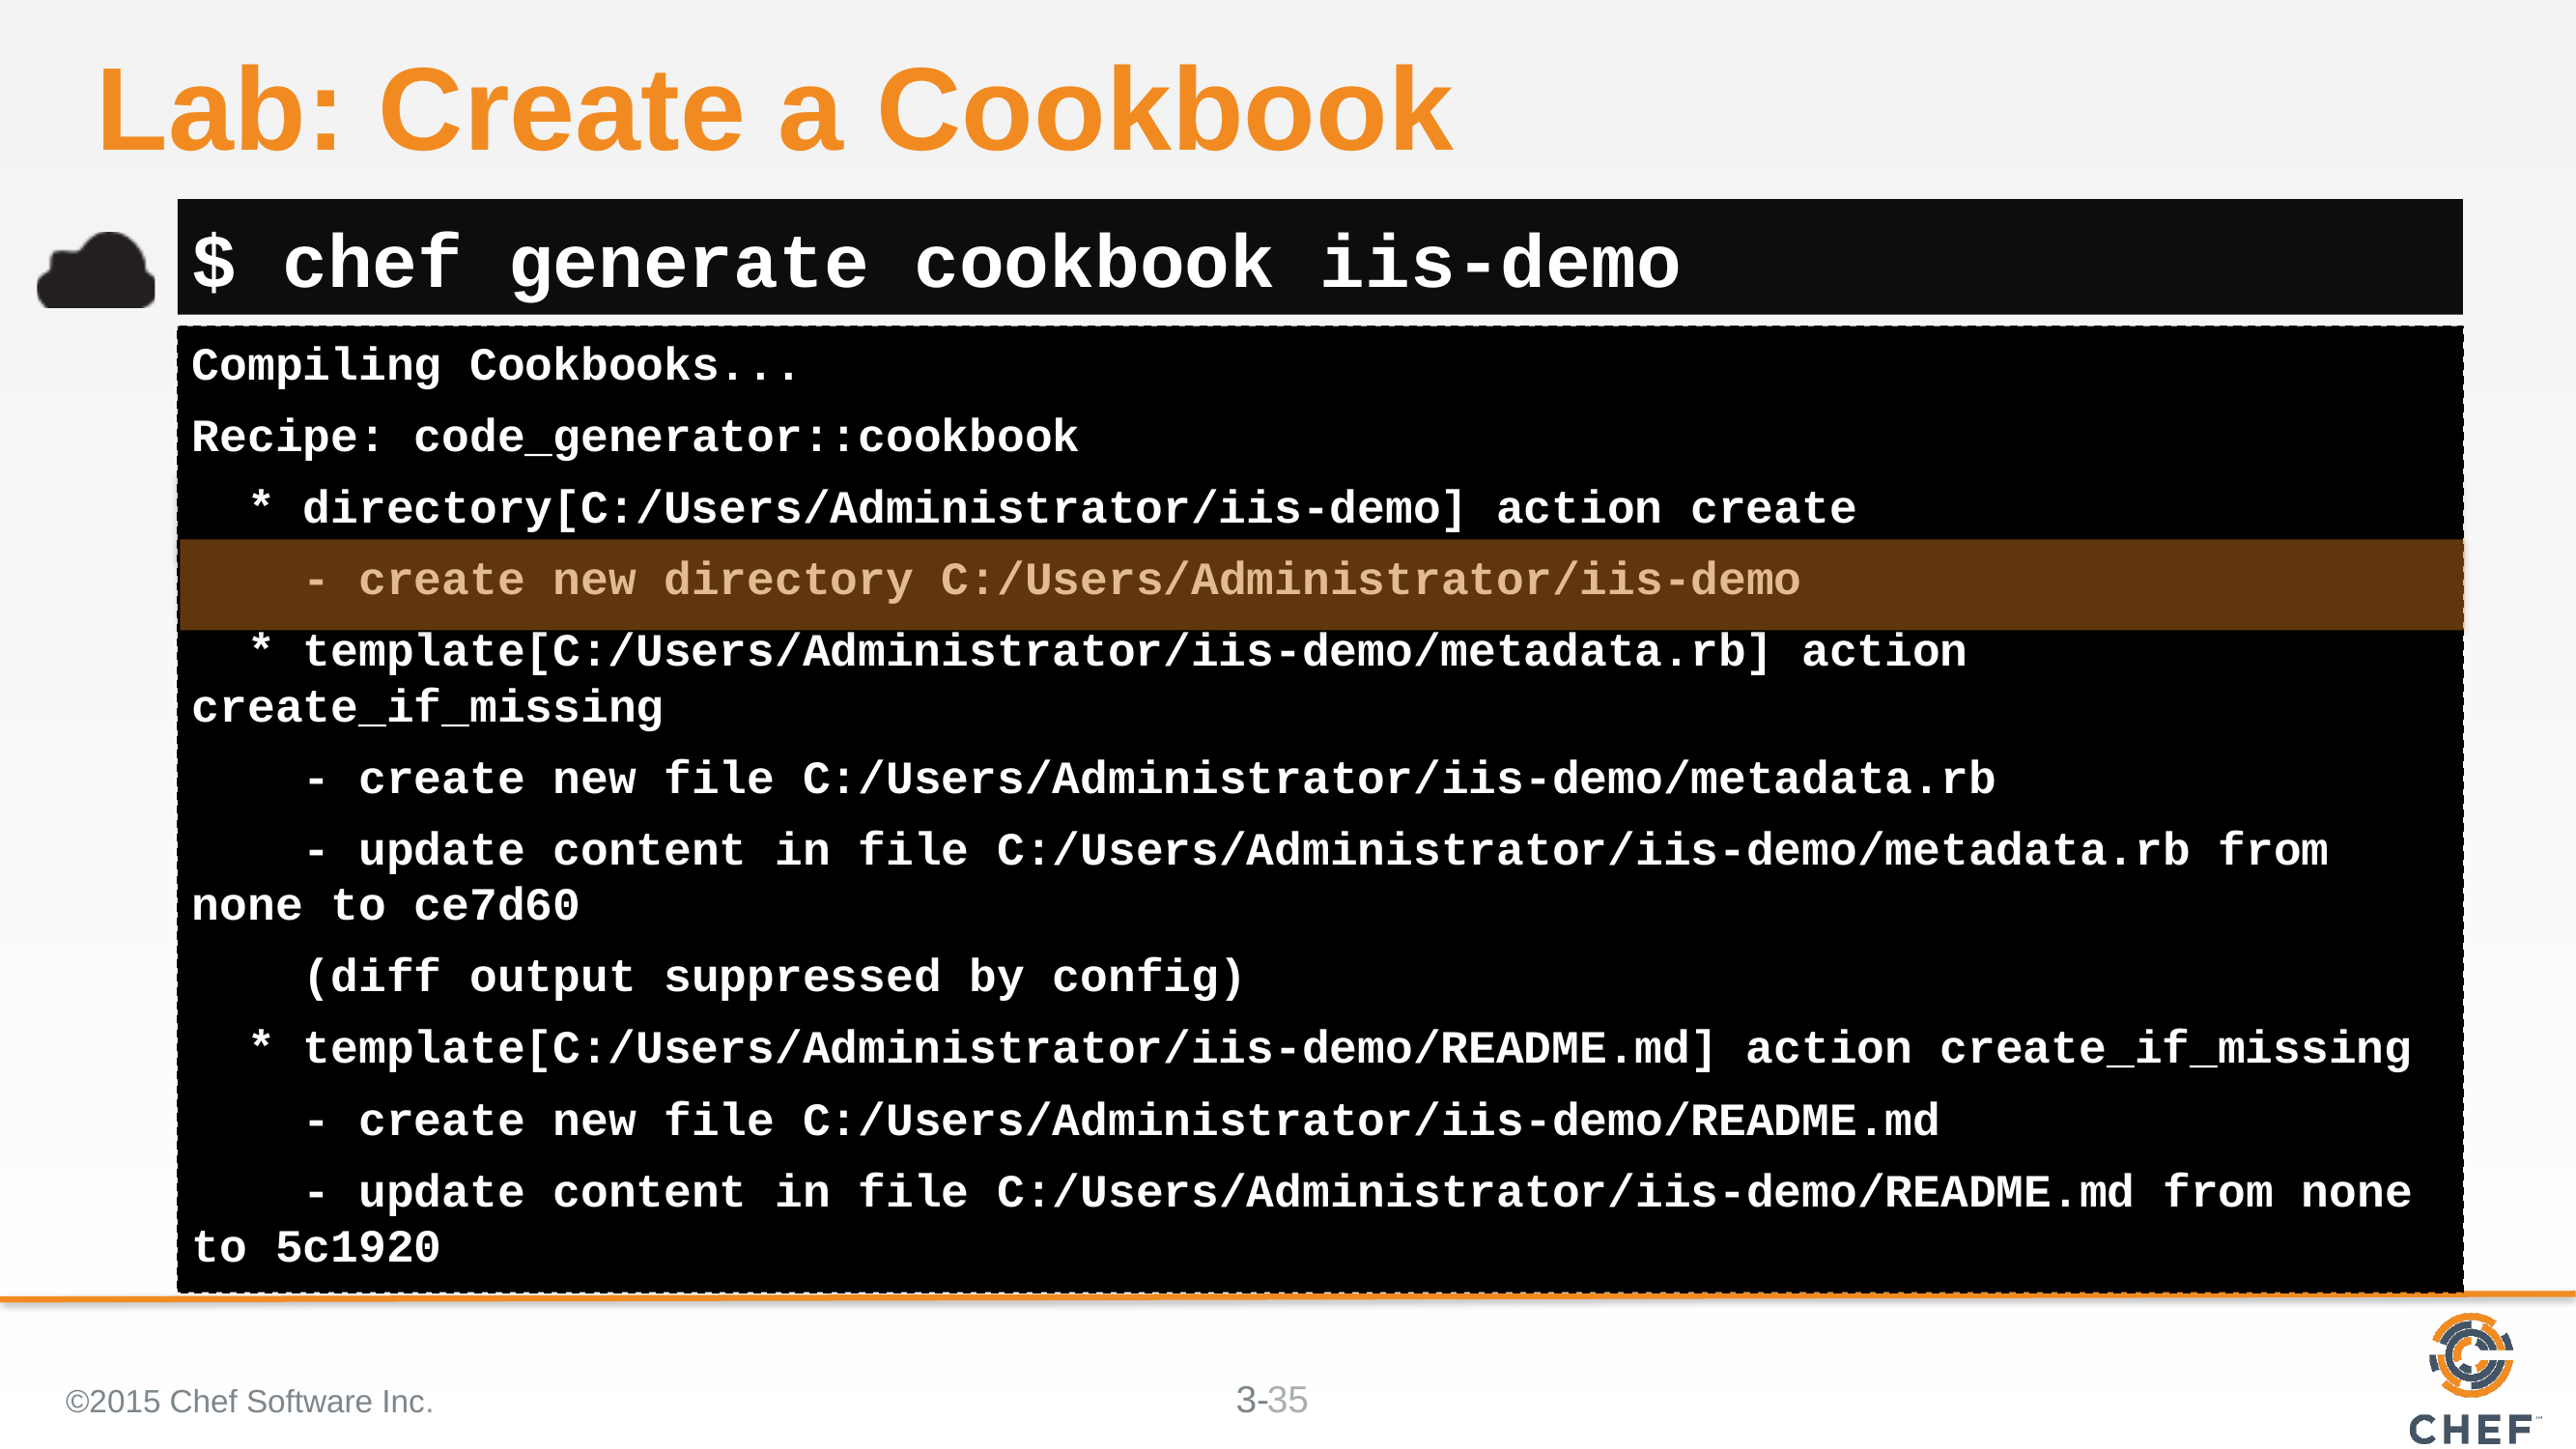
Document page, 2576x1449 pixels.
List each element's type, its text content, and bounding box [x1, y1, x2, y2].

footer ©2015 Chef Software Inc. [51, 1359, 952, 1440]
list Compiling Cookbooks... Recipe: code_generator::cookbook * directory[C:/Users/Administrator/iis-demo] action create - create new directory C:/Users/Administrator/iis-demo * template[C:/Users/Administrator/iis-demo/metadata.rb] action create_if_missing - create new file C:/Users/Administrator/iis-demo/metadata.rb - update content in file C:/Users/Administrator/iis-demo/metadata.rb from none to ce7d60 (diff output suppressed by config) * template[C:/Users/Administrator/iis-demo/README.md] action create_if_missing - create new file C:/Users/Administrator/iis-demo/README.md - update content in file C:/Users/Administrator/iis-demo/README.md from none to 5c1920 [177, 326, 2464, 543]
list Compiling Cookbooks... Recipe: code_generator::cookbook * directory[C:/Users/Administrator/iis-demo] action create - create new directory C:/Users/Administrator/iis-demo * template[C:/Users/Administrator/iis-demo/metadata.rb] action create_if_missing - create new file C:/Users/Administrator/iis-demo/metadata.rb - update content in file C:/Users/Administrator/iis-demo/metadata.rb from none to ce7d60 (diff output suppressed by config) * template[C:/Users/Administrator/iis-demo/README.md] action create_if_missing - create new file C:/Users/Administrator/iis-demo/README.md - update content in file C:/Users/Administrator/iis-demo/README.md from none to 5c1920 [177, 637, 2464, 1293]
title Lab: Create a Cookbook [96, 48, 2463, 180]
slide_number 35 [998, 1359, 1578, 1437]
text_box [180, 539, 2465, 631]
list $ chef generate cookbook iis-demo [177, 199, 2463, 315]
picture [2399, 1297, 2550, 1449]
